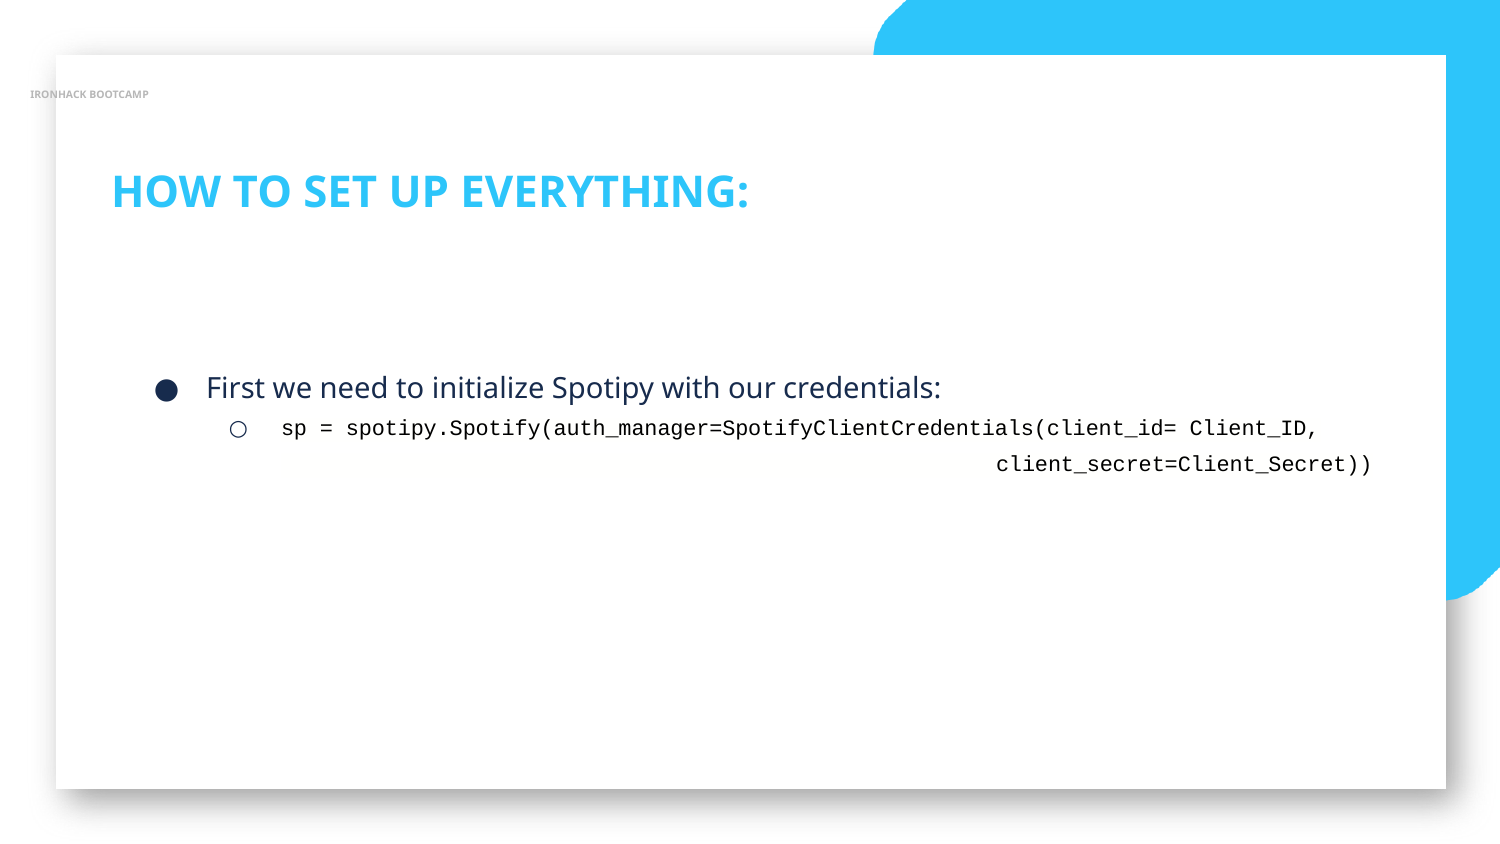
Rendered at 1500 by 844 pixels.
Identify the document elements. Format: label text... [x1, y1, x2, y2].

picture [0, 0, 1500, 844]
text_box HOW TO SET UP EVERYTHING: [96, 149, 1417, 266]
text_box IRONHACK BOOTCAMP [15, 71, 354, 108]
text_box First we need to initialize Spotipy with our credentials: sp = spotipy.Spotify(auth_manager=SpotifyClientCredentials(client_id= Client_ID, client_secret=Client_Secret)) [115, 349, 1389, 573]
